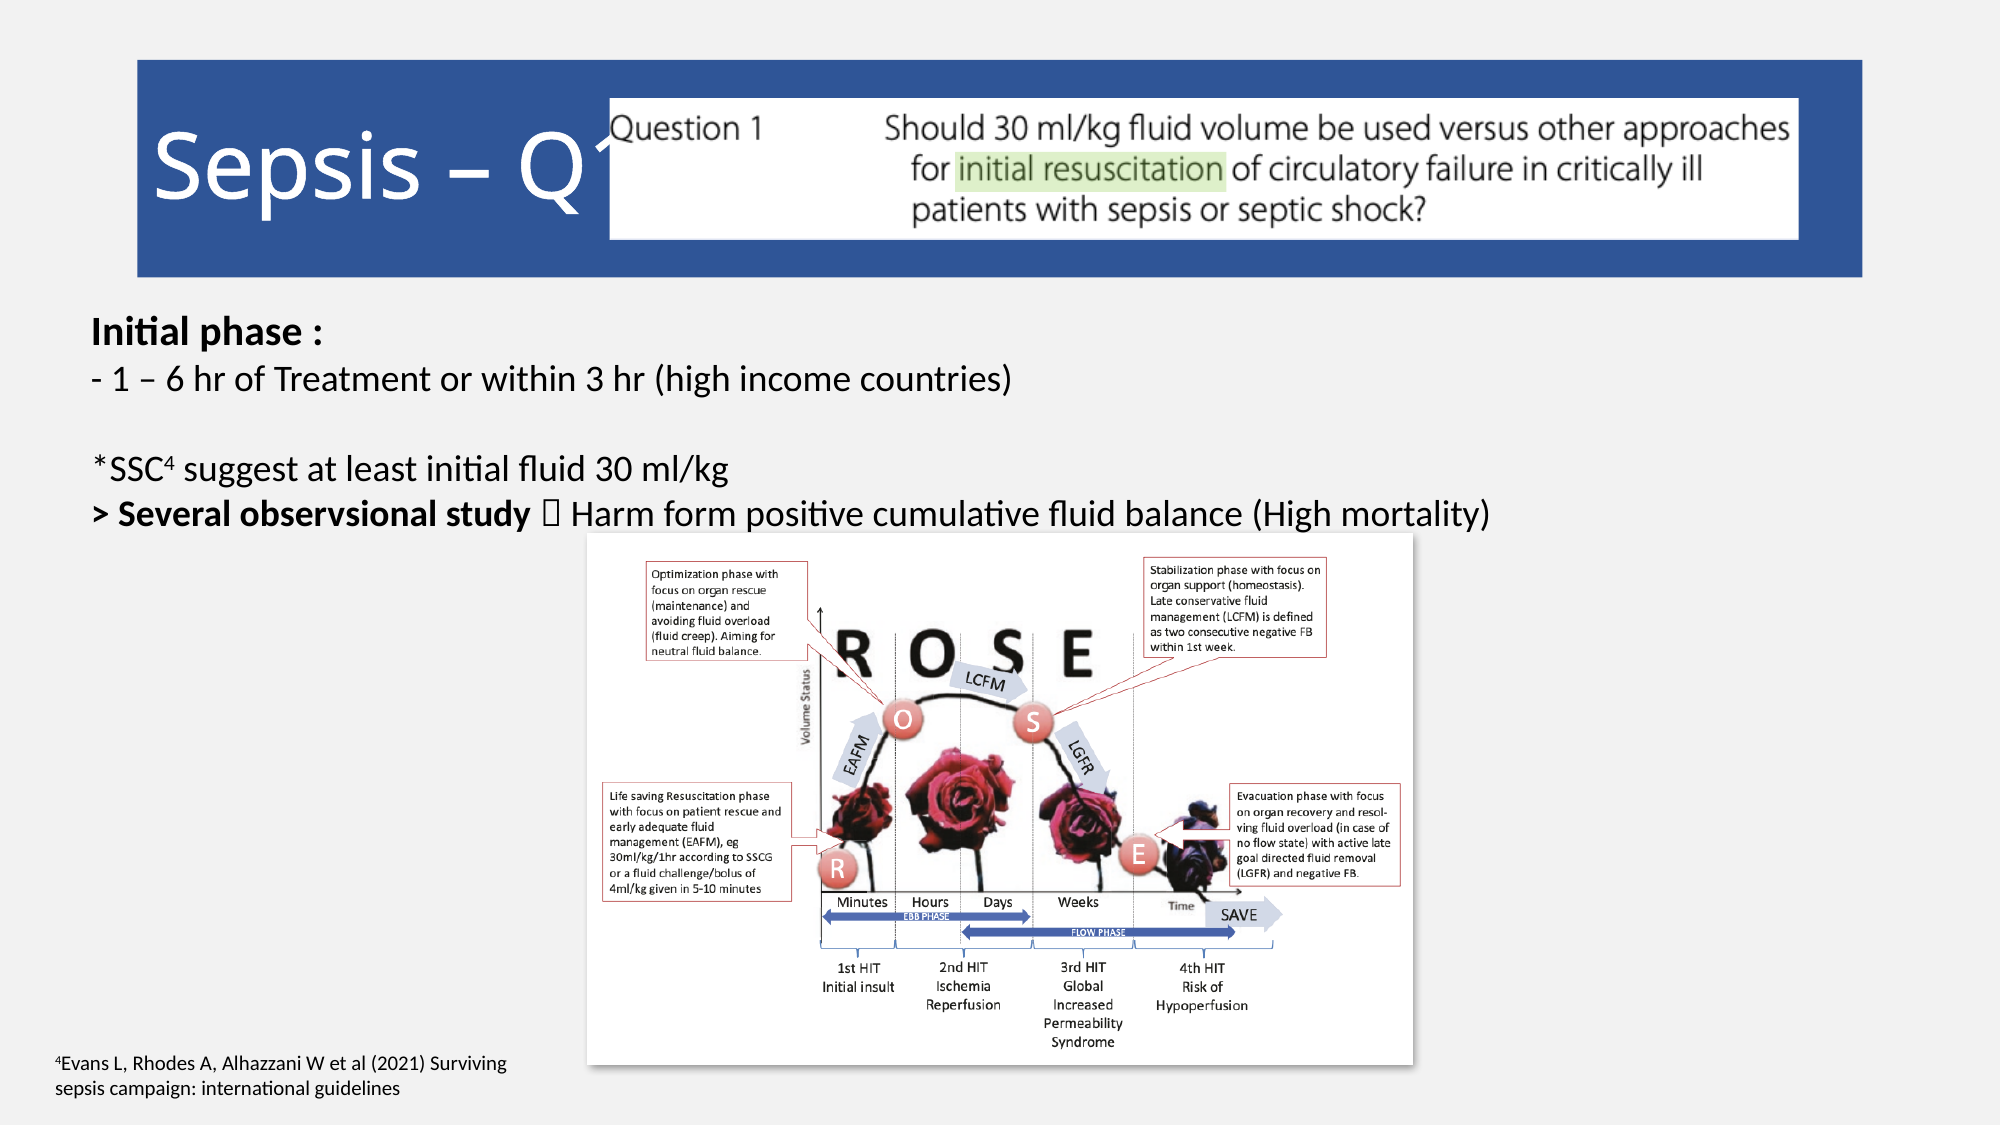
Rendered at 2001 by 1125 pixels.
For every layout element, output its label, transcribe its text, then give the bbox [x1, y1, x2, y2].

title Sepsis – Q1 [137, 59, 1863, 278]
picture [587, 533, 1413, 1066]
text_box Initial phase : - 1 – 6 hr of Treatment or within 3 hr (high income countries) *SSC4 suggest at least initial fluid 30 ml/kg > Several observsional study  Harm form positive cumulative fluid balance (High mortality) [76, 296, 1738, 541]
text_box 4Evans L, Rhodes A, Alhazzani W et al (2021) Surviving sepsis campaign: international guidelines [40, 1042, 550, 1108]
picture [609, 97, 1799, 240]
